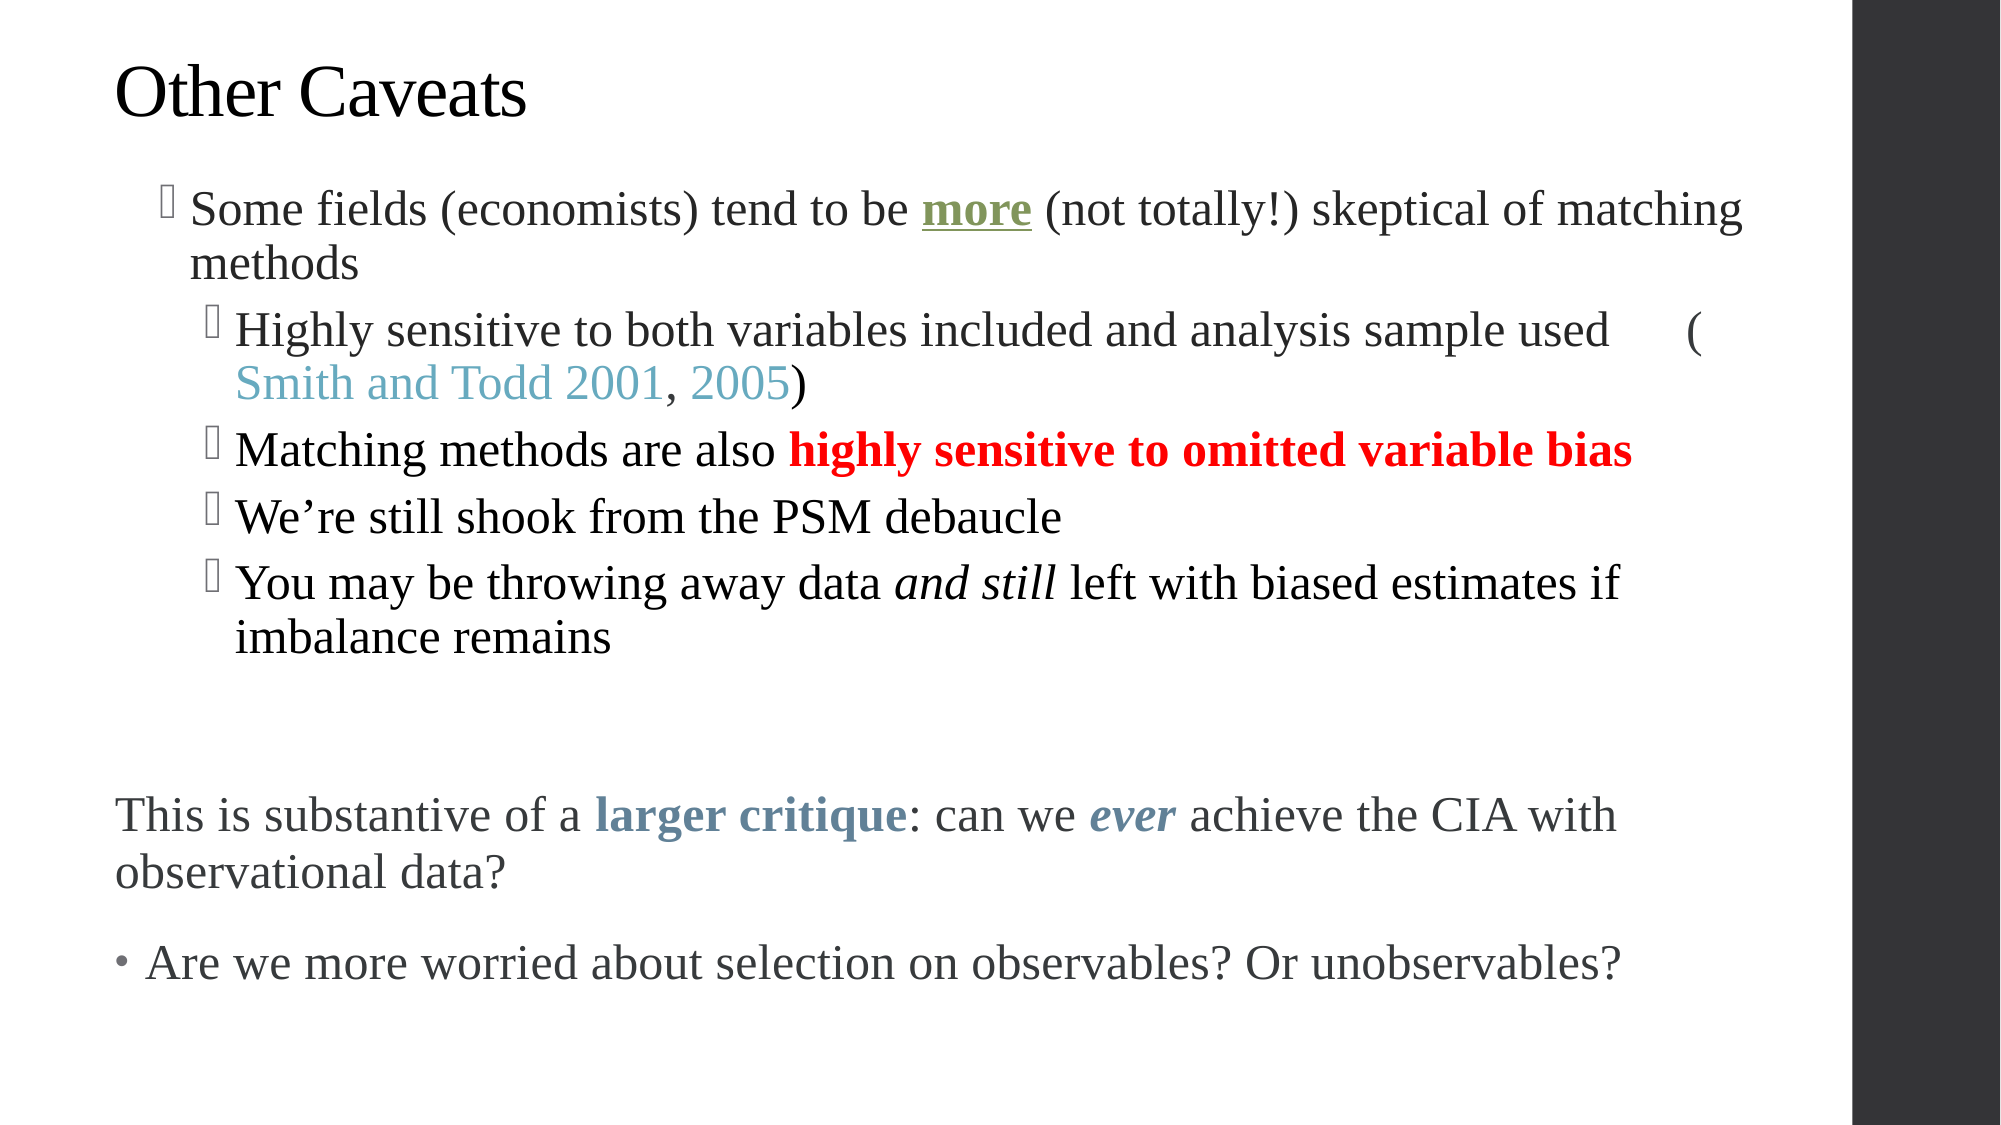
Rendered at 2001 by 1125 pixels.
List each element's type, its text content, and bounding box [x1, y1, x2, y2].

list Some fields (economists) tend to be more (not totally!) skeptical of matching methods Highly sensitive to both variables included and analysis sample used (Smith and Todd 2001, 2005) Matching methods are also highly sensitive to omitted variable bias We’re still shook from the PSM debaucle You may be throwing away data and still left with biased estimates if imbalance remains This is substantive of a larger critique: can we ever achieve the CIA with observational data? Are we more worried about selection on observables? Or unobservables? [99, 174, 1813, 1019]
title Other Caveats [99, 37, 1813, 140]
